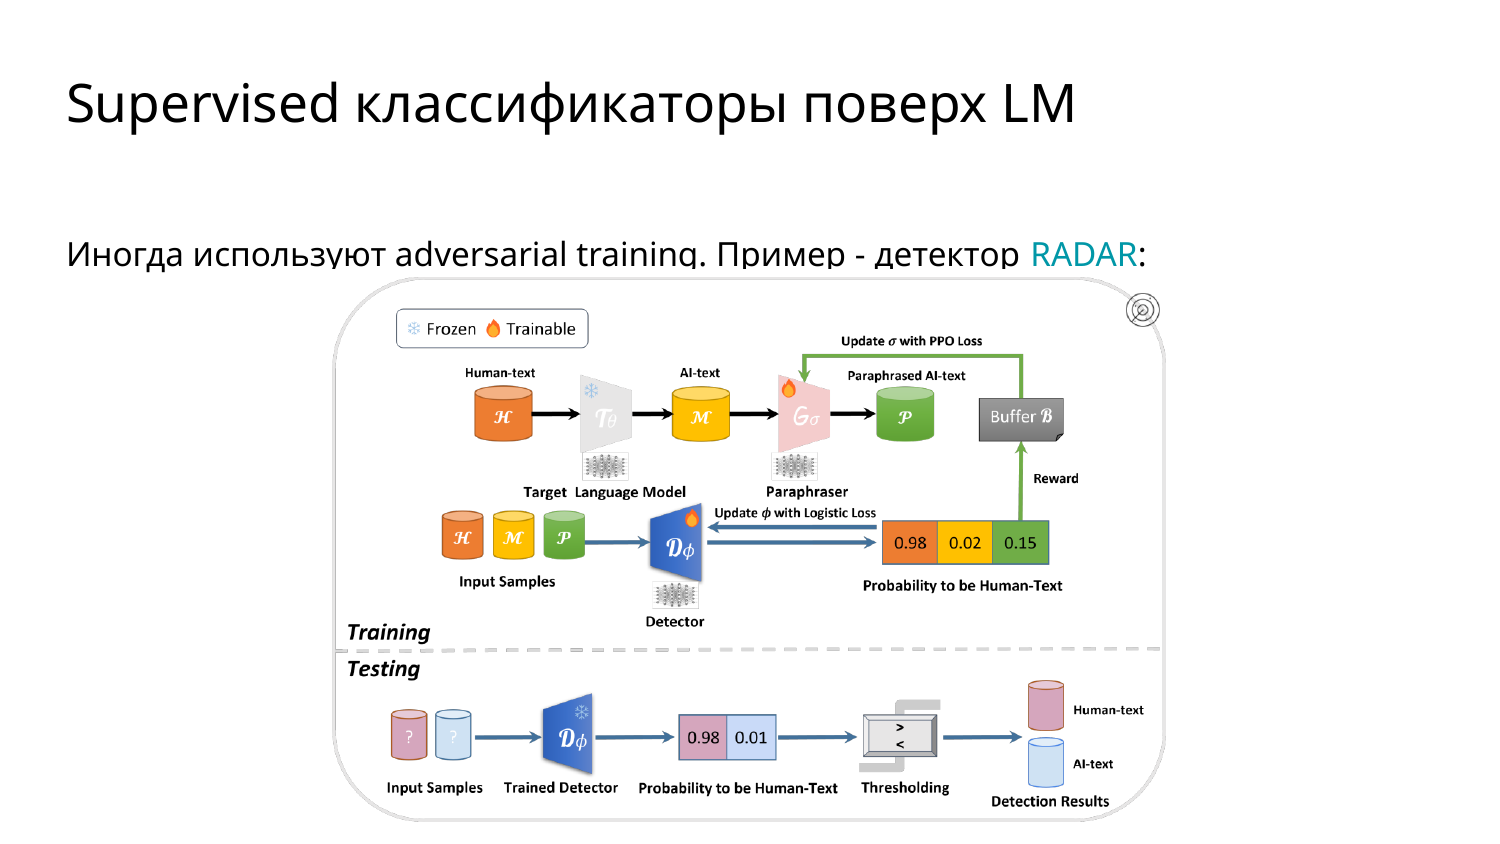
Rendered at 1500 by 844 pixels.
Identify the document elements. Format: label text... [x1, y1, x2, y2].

picture [324, 269, 1176, 829]
title Supervised классификаторы поверх LM [51, 54, 1449, 149]
list Иногда используют adversarial training. Пример - детектор RADAR: [51, 195, 1404, 844]
